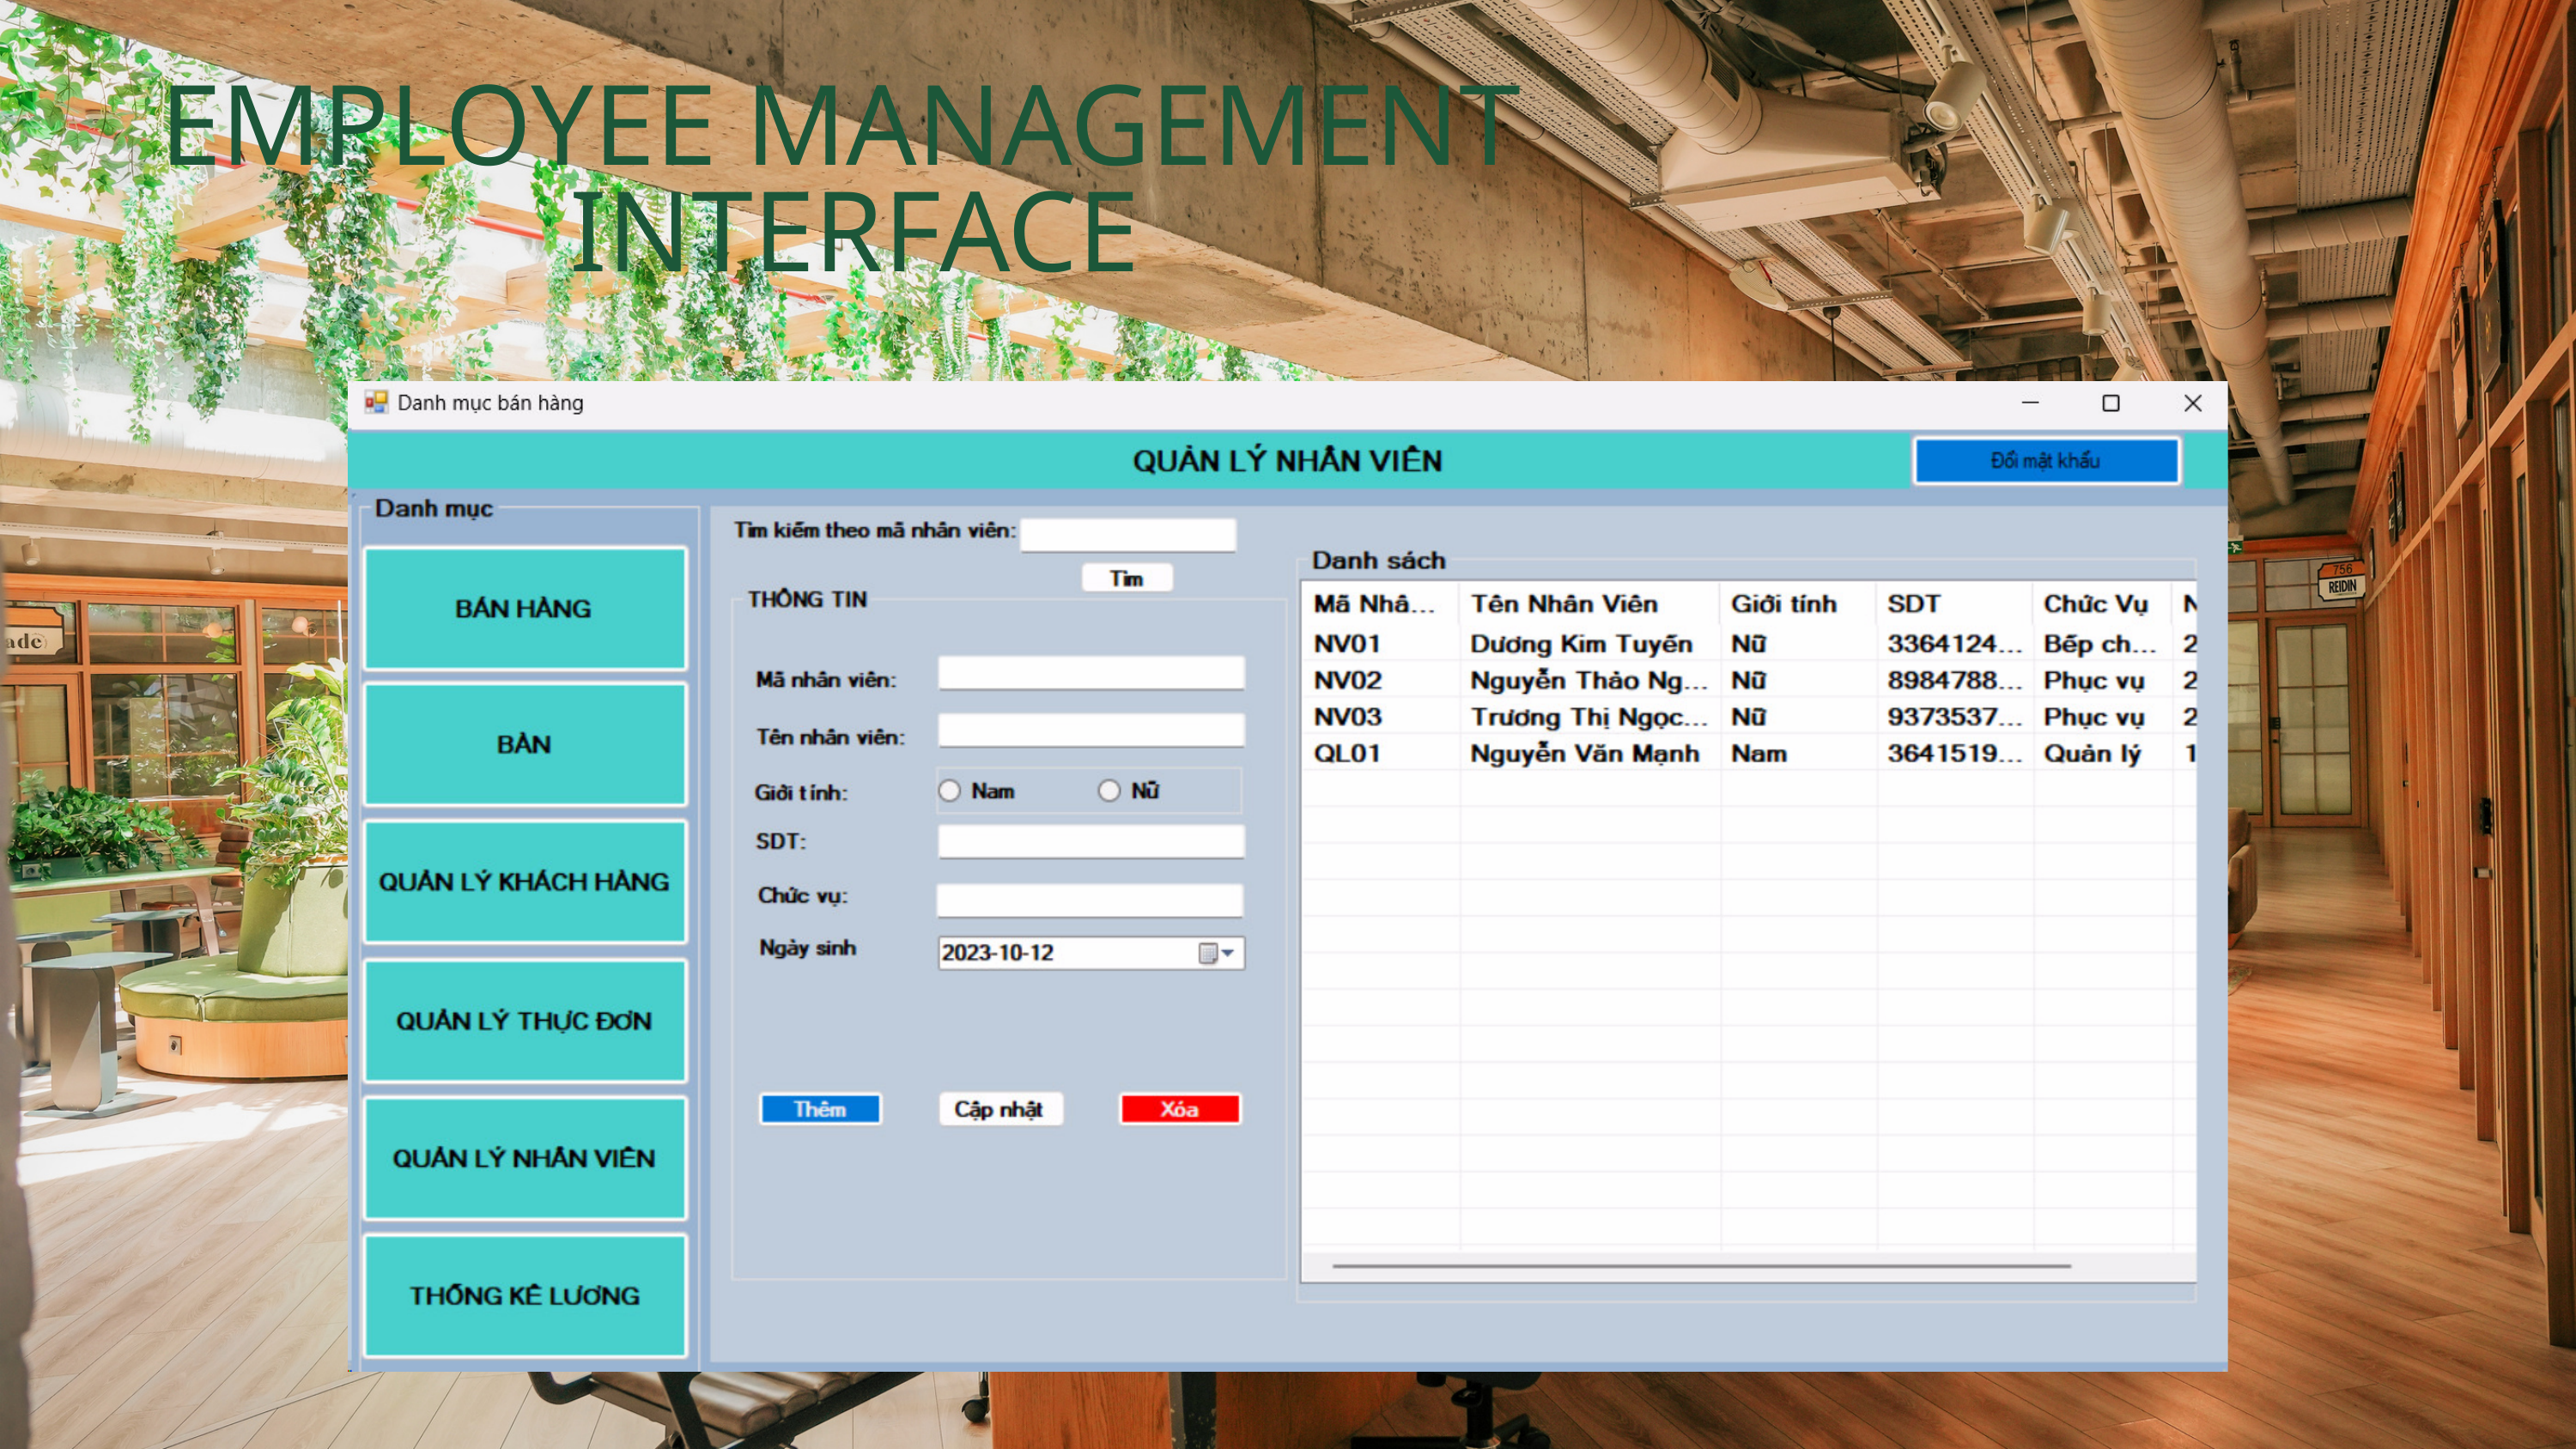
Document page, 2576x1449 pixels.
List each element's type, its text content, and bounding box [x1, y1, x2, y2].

text_box EMPLOYEE MANAGEMENT INTERFACE [58, 81, 1651, 294]
text_box [0, 0, 2576, 1449]
text_box [348, 381, 2228, 1372]
